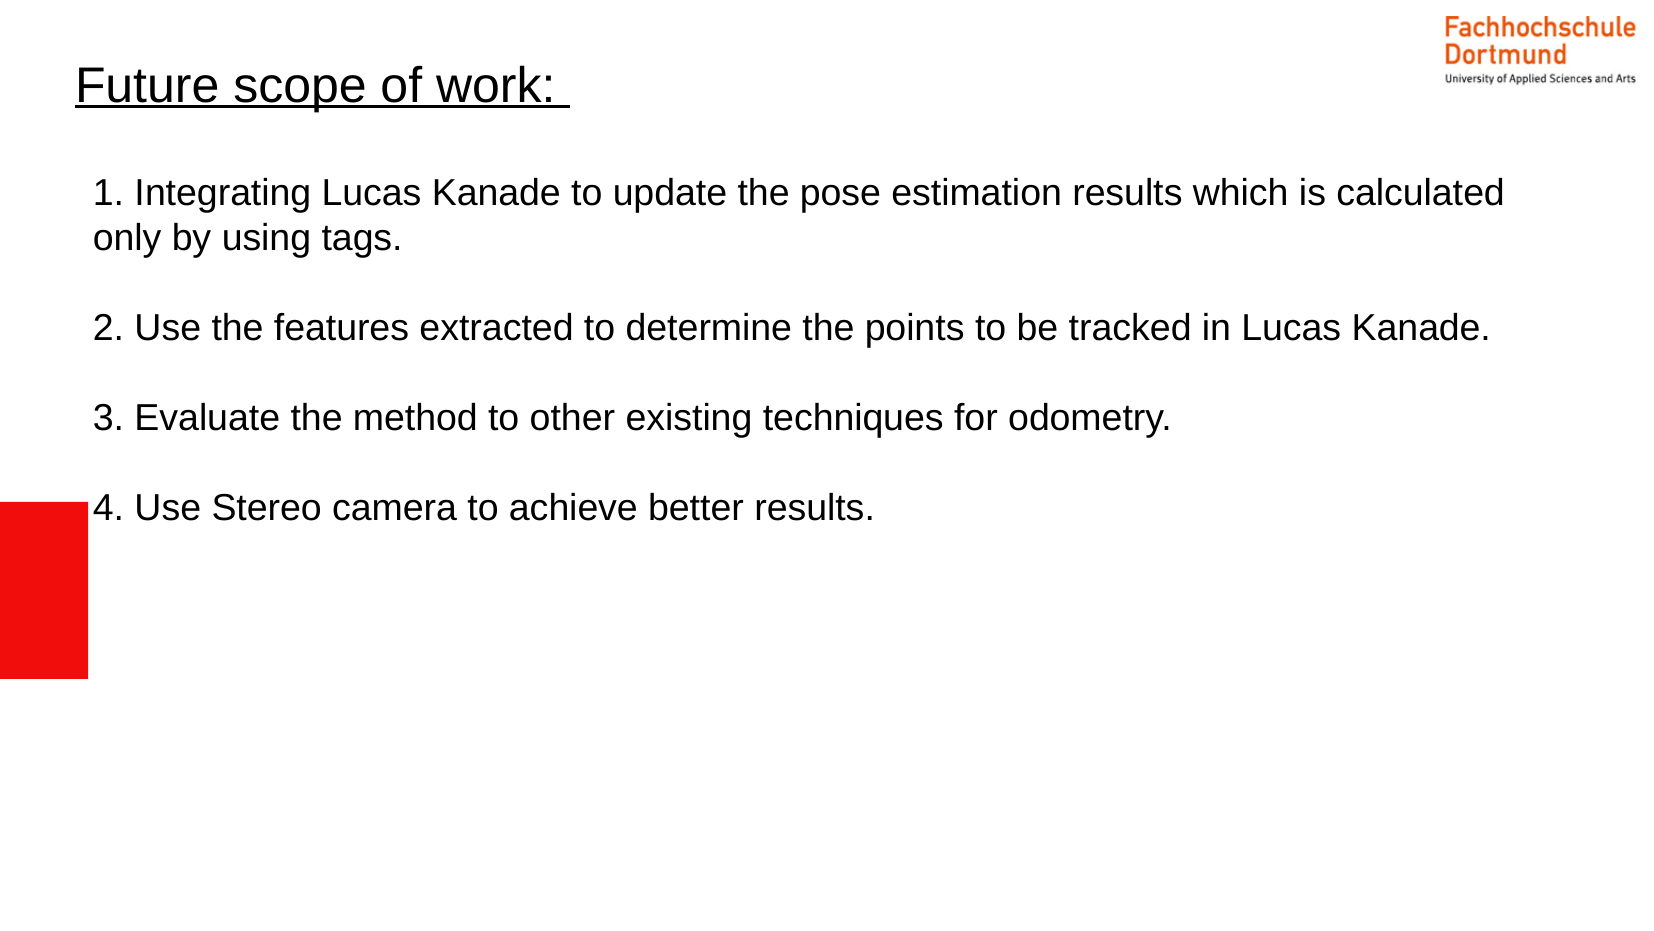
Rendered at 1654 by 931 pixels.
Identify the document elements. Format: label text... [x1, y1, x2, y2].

picture [1434, 0, 1654, 95]
text_box Future scope of work: [74, 30, 1563, 135]
text_box 1. Integrating Lucas Kanade to update the pose estimation results which is calculated only by using tags. 2. Use the features extracted to determine the points to be tracked in Lucas Kanade. 3. Evaluate the method to other existing techniques for odometry. 4. Use Stereo camera to achieve better results. [78, 160, 1564, 878]
